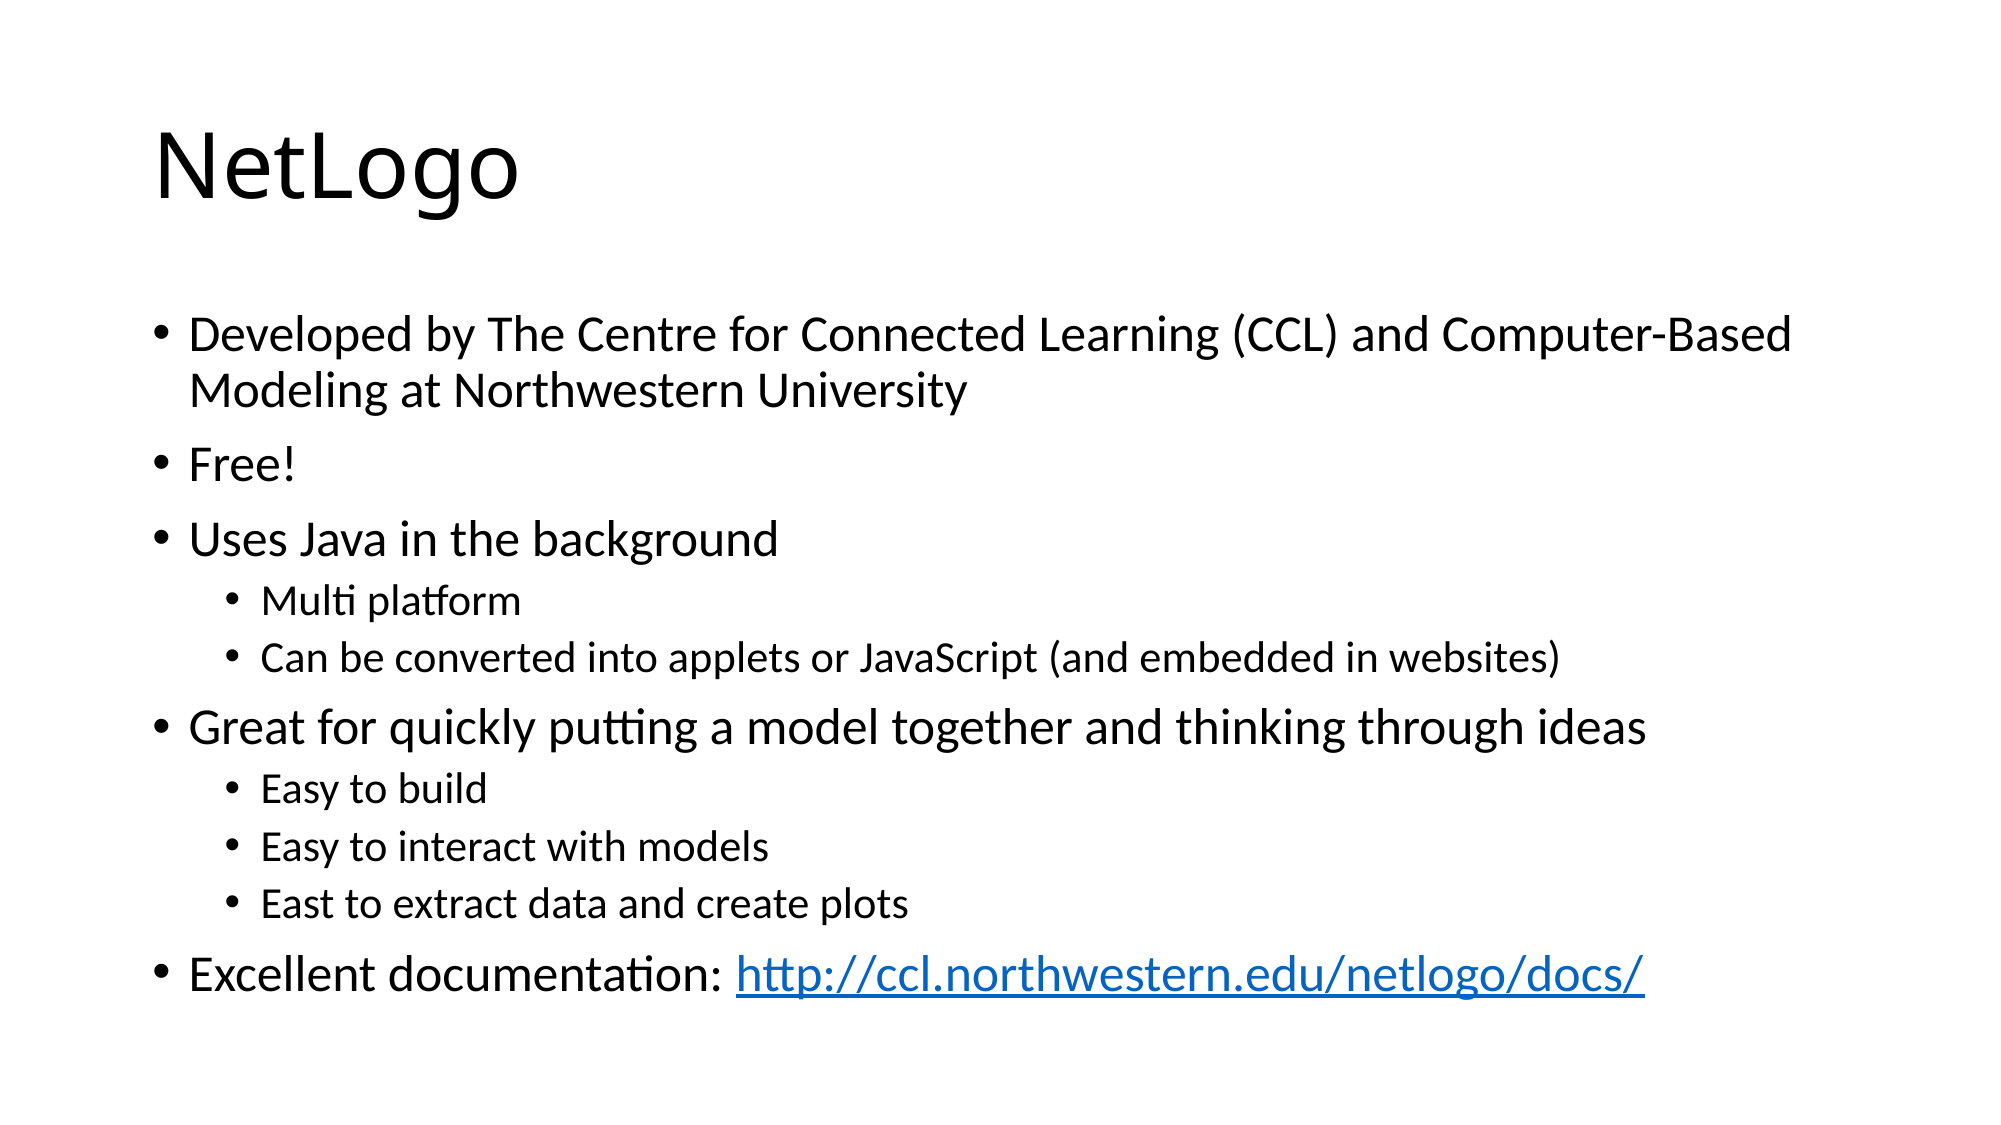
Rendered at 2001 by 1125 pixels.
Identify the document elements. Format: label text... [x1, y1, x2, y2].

title NetLogo [137, 59, 1863, 278]
list Developed by The Centre for Connected Learning (CCL) and Computer-Based Modeling at Northwestern University Free! Uses Java in the background Multi platform Can be converted into applets or JavaScript (and embedded in websites) Great for quickly putting a model together and thinking through ideas Easy to build Easy to interact with models East to extract data and create plots Excellent documentation: http://ccl.northwestern.edu/netlogo/docs/ [137, 299, 1863, 1014]
